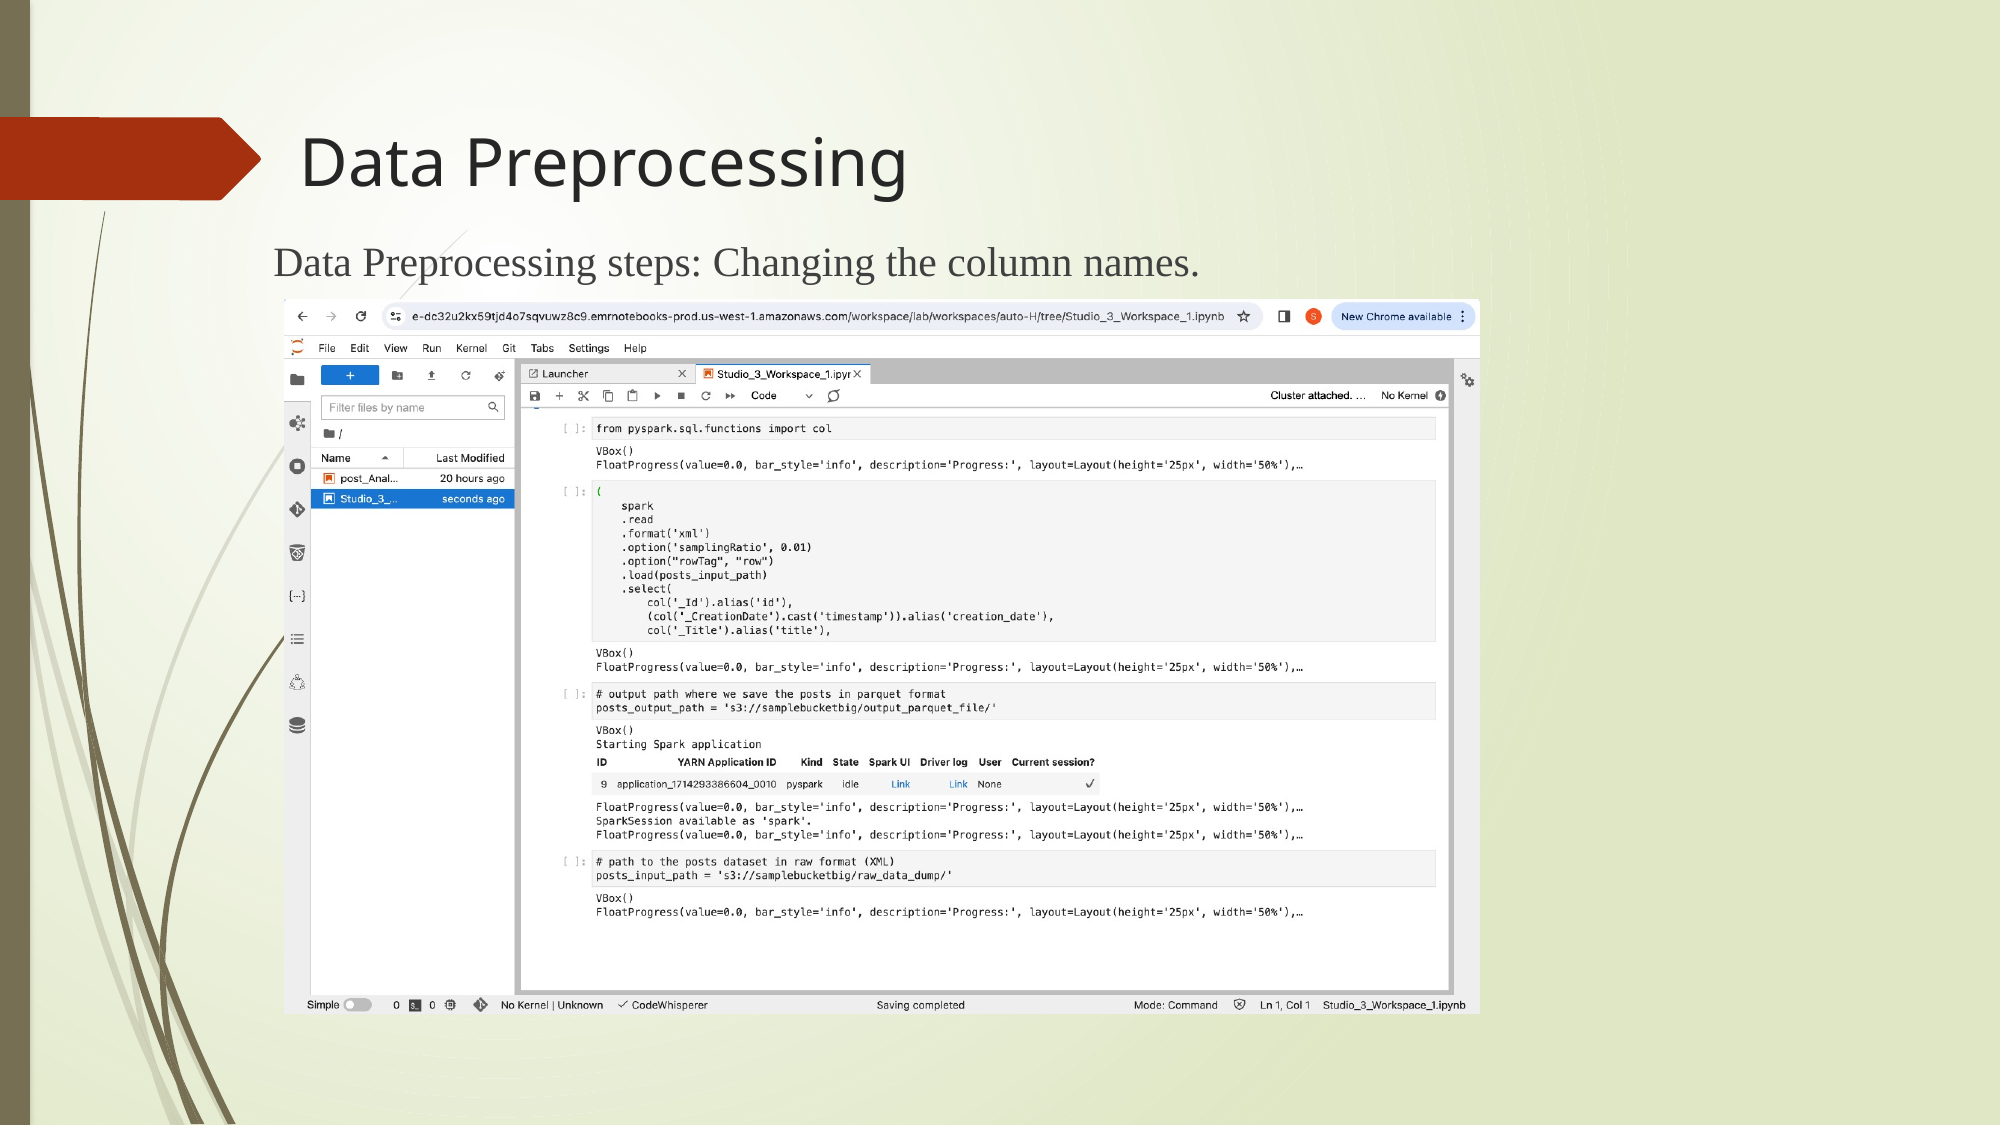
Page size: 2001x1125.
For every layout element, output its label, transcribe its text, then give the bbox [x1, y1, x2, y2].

list Data Preprocessing steps: Changing the column names. [258, 227, 1925, 1014]
title Data Preprocessing [284, 111, 1863, 209]
picture [284, 299, 1480, 1014]
